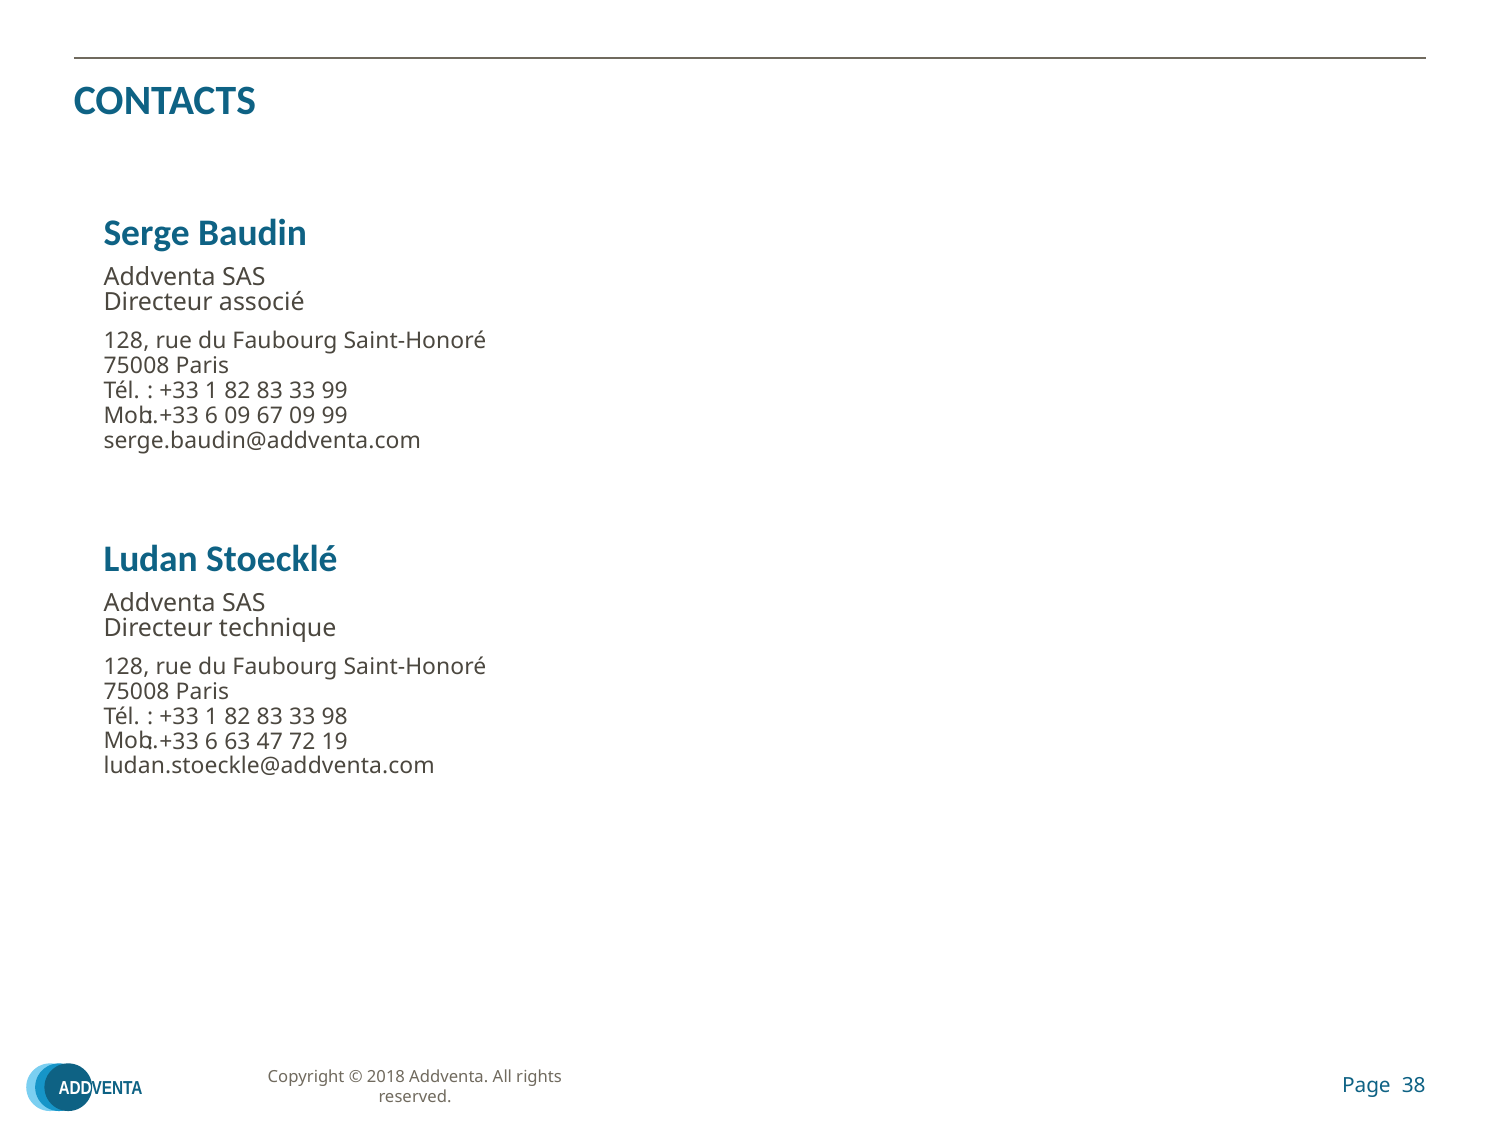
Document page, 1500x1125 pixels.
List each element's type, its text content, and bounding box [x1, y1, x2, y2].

list CONTACTS [73, 75, 1464, 165]
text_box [73, 542, 499, 791]
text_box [73, 216, 499, 465]
